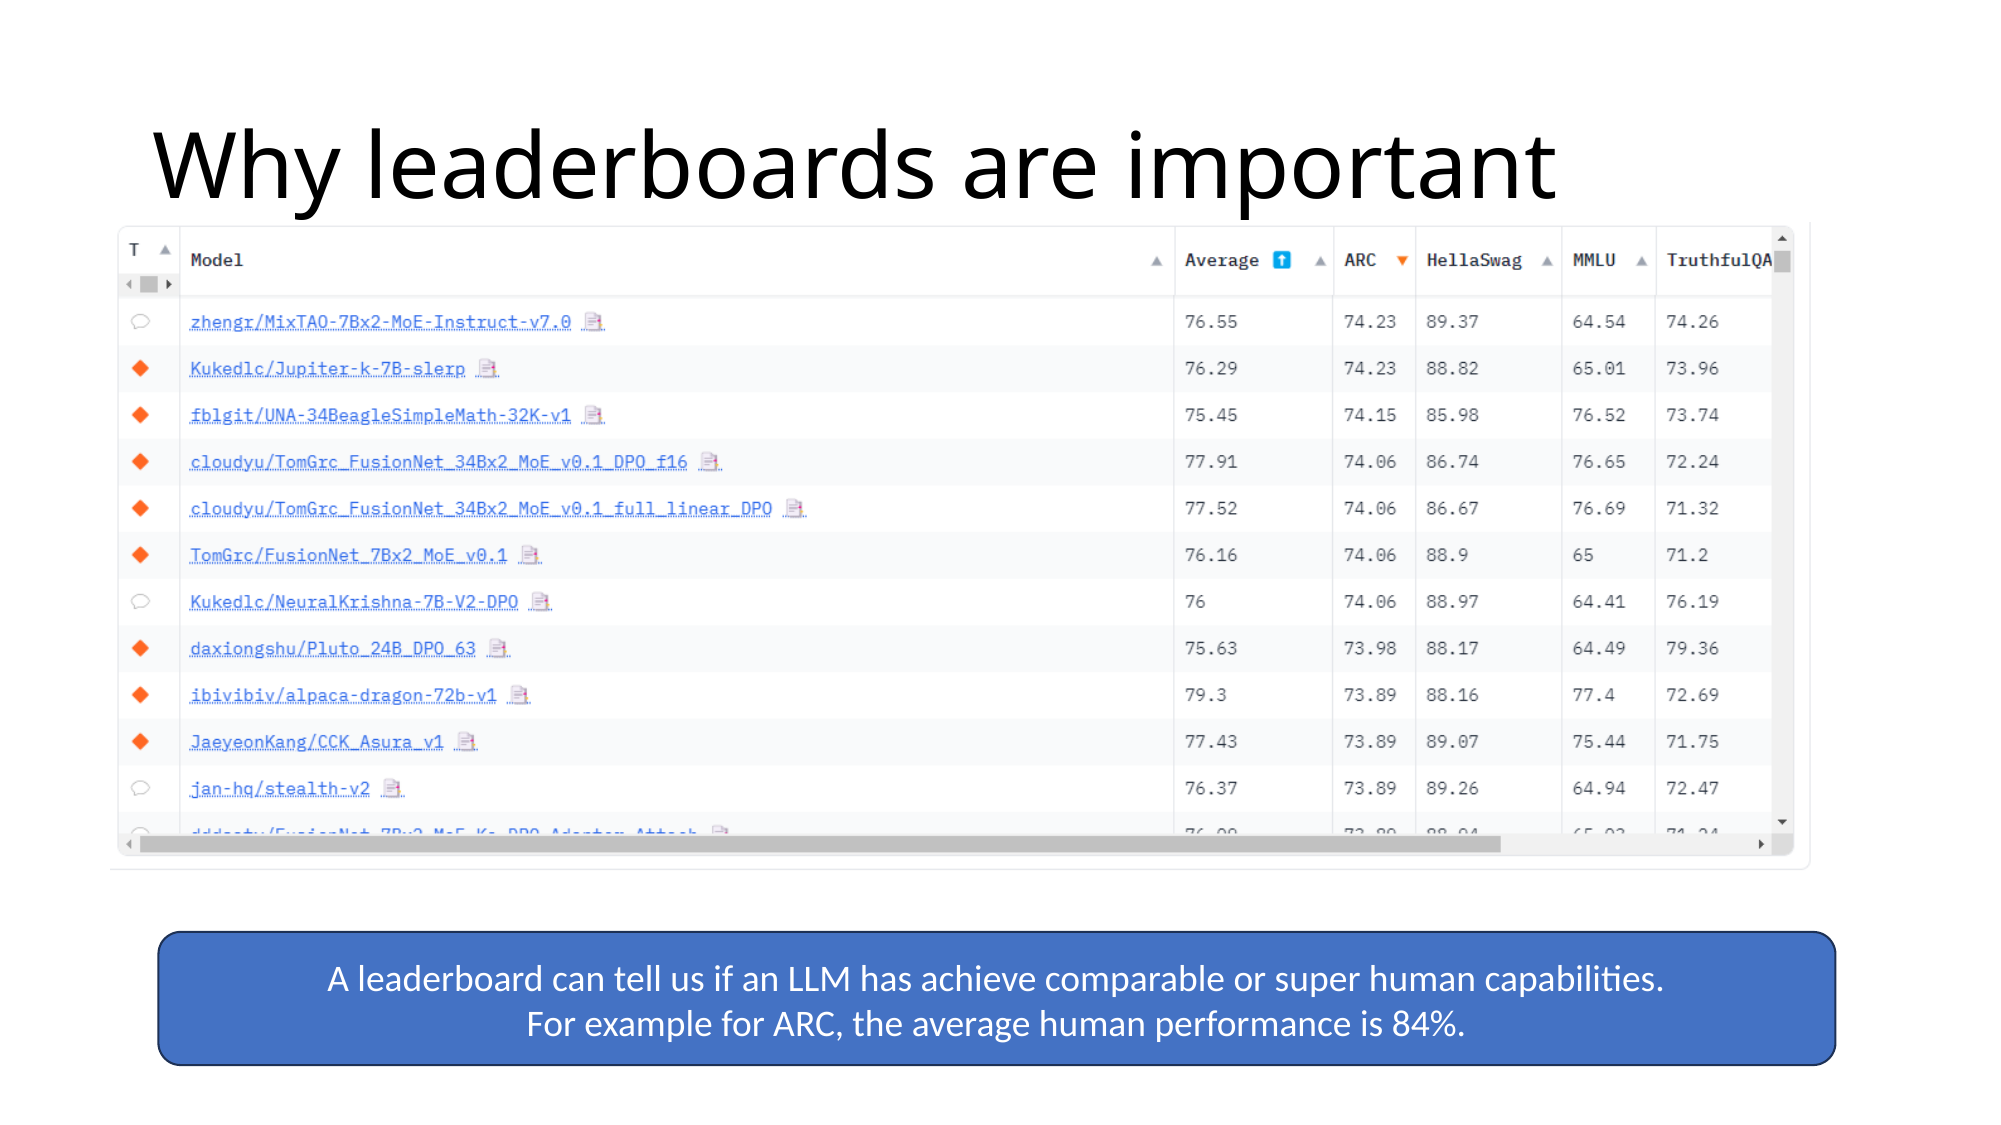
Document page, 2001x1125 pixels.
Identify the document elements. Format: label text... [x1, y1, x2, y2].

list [110, 222, 1836, 884]
title Why leaderboards are important [137, 59, 1863, 278]
text_box A leaderboard can tell us if an LLM has achieve comparable or super human capabilities. For example for ARC, the average human performance is 84%. [157, 930, 1837, 1067]
